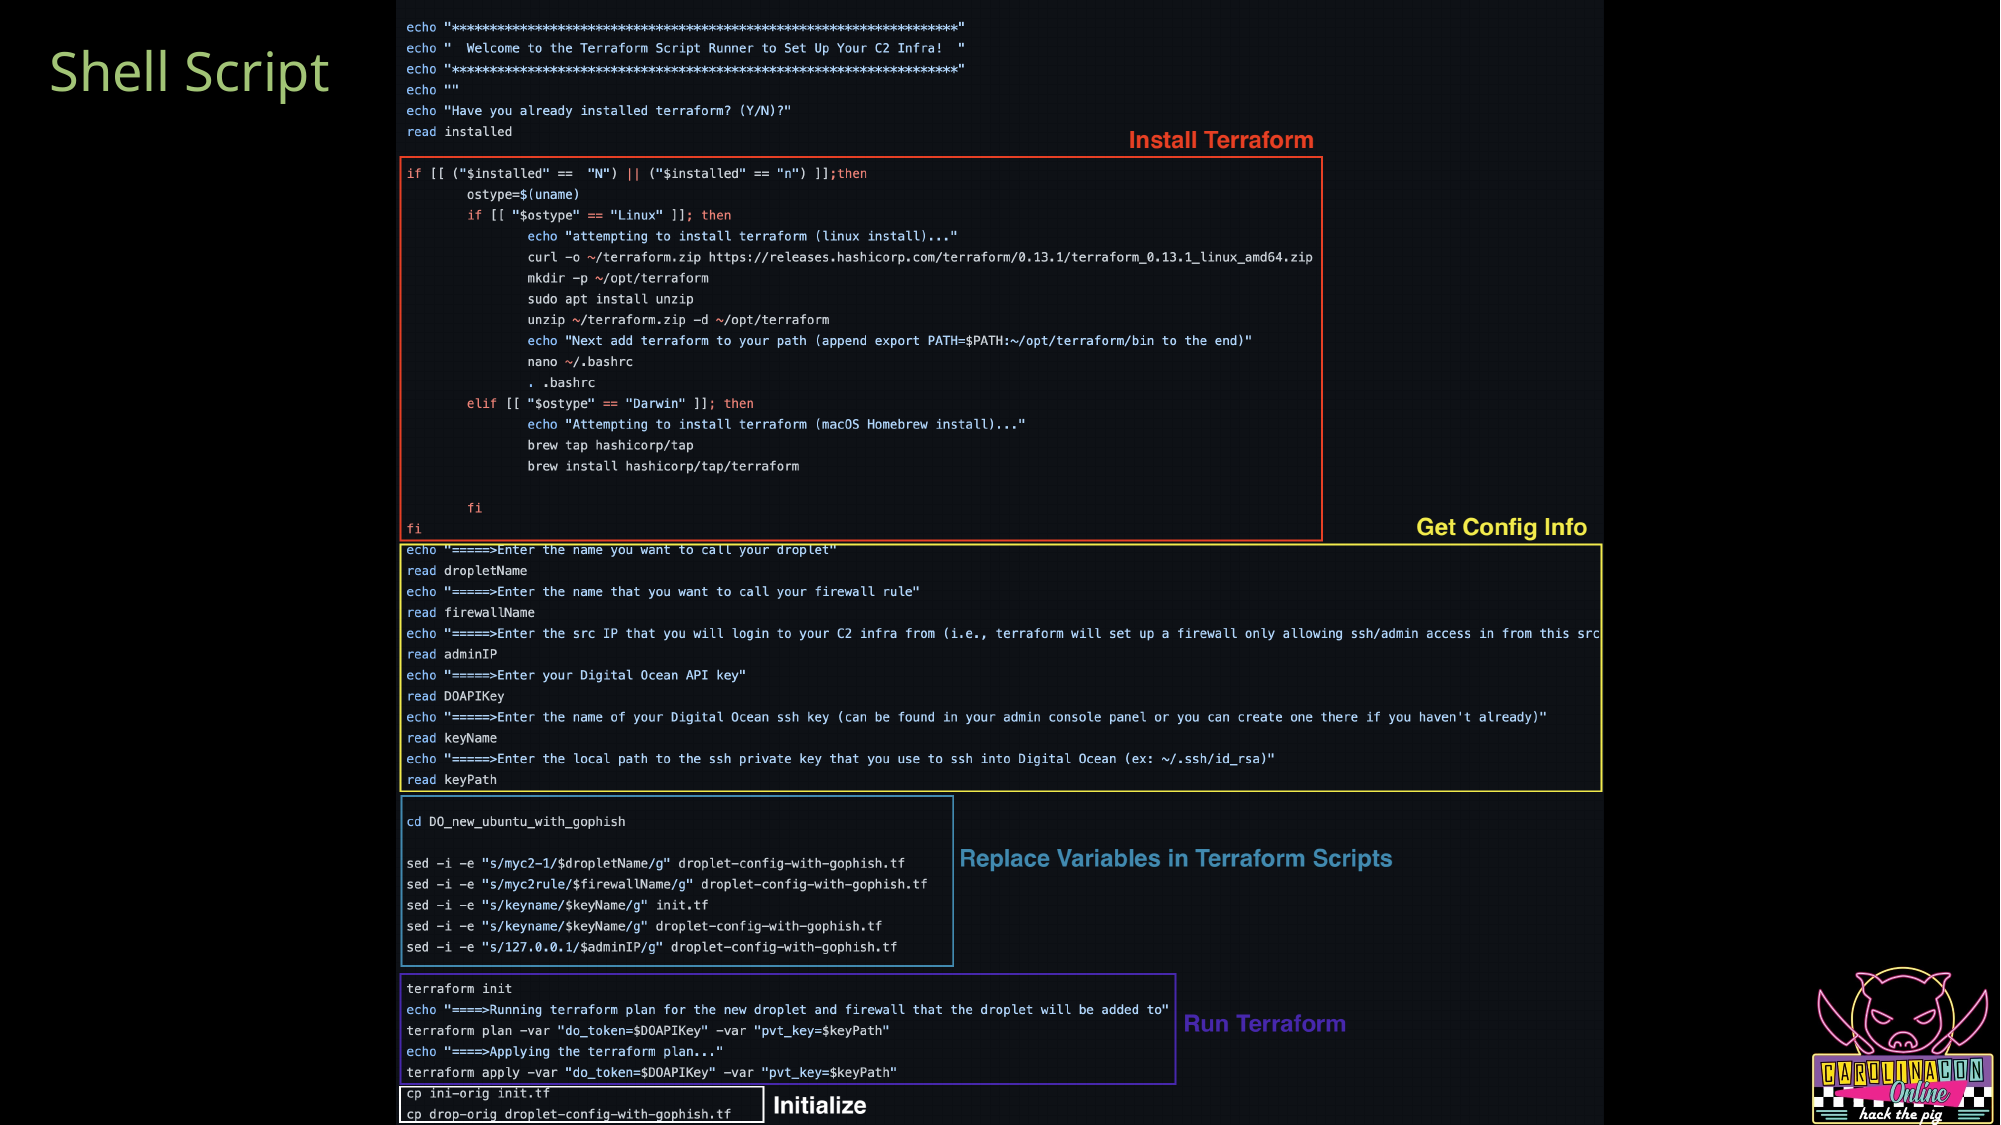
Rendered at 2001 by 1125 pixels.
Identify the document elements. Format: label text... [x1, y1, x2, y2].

picture [1807, 949, 2000, 1125]
picture [396, 0, 1604, 1125]
text_box Shell Script [34, 29, 346, 110]
